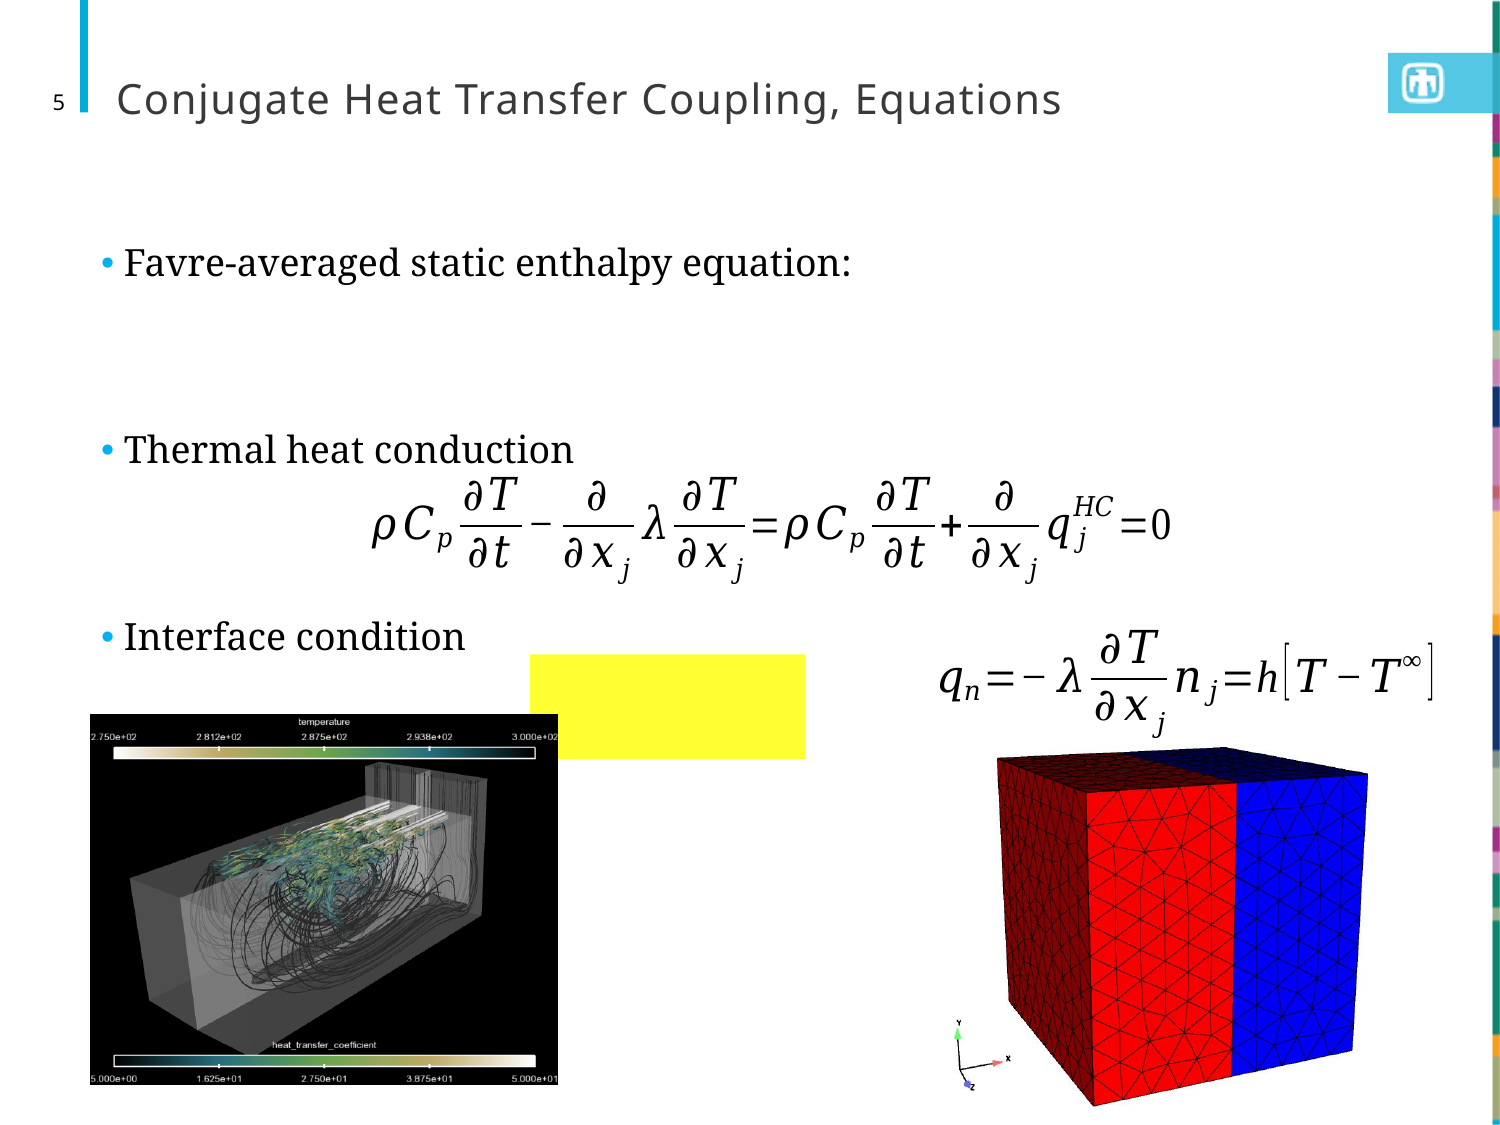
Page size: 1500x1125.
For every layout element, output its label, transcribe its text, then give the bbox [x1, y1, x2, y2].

picture [1401, 62, 1445, 104]
slide_number 5 [7, 73, 80, 133]
picture [1493, 1, 1500, 215]
picture [1493, 330, 1499, 1120]
list Favre-averaged static enthalpy equation: Thermal heat conduction Interface condition [101, 236, 1339, 688]
picture [89, 714, 558, 1086]
title Conjugate Heat Transfer Coupling, Equations [101, 36, 1339, 131]
picture [902, 673, 1436, 1125]
text_box [529, 654, 806, 760]
